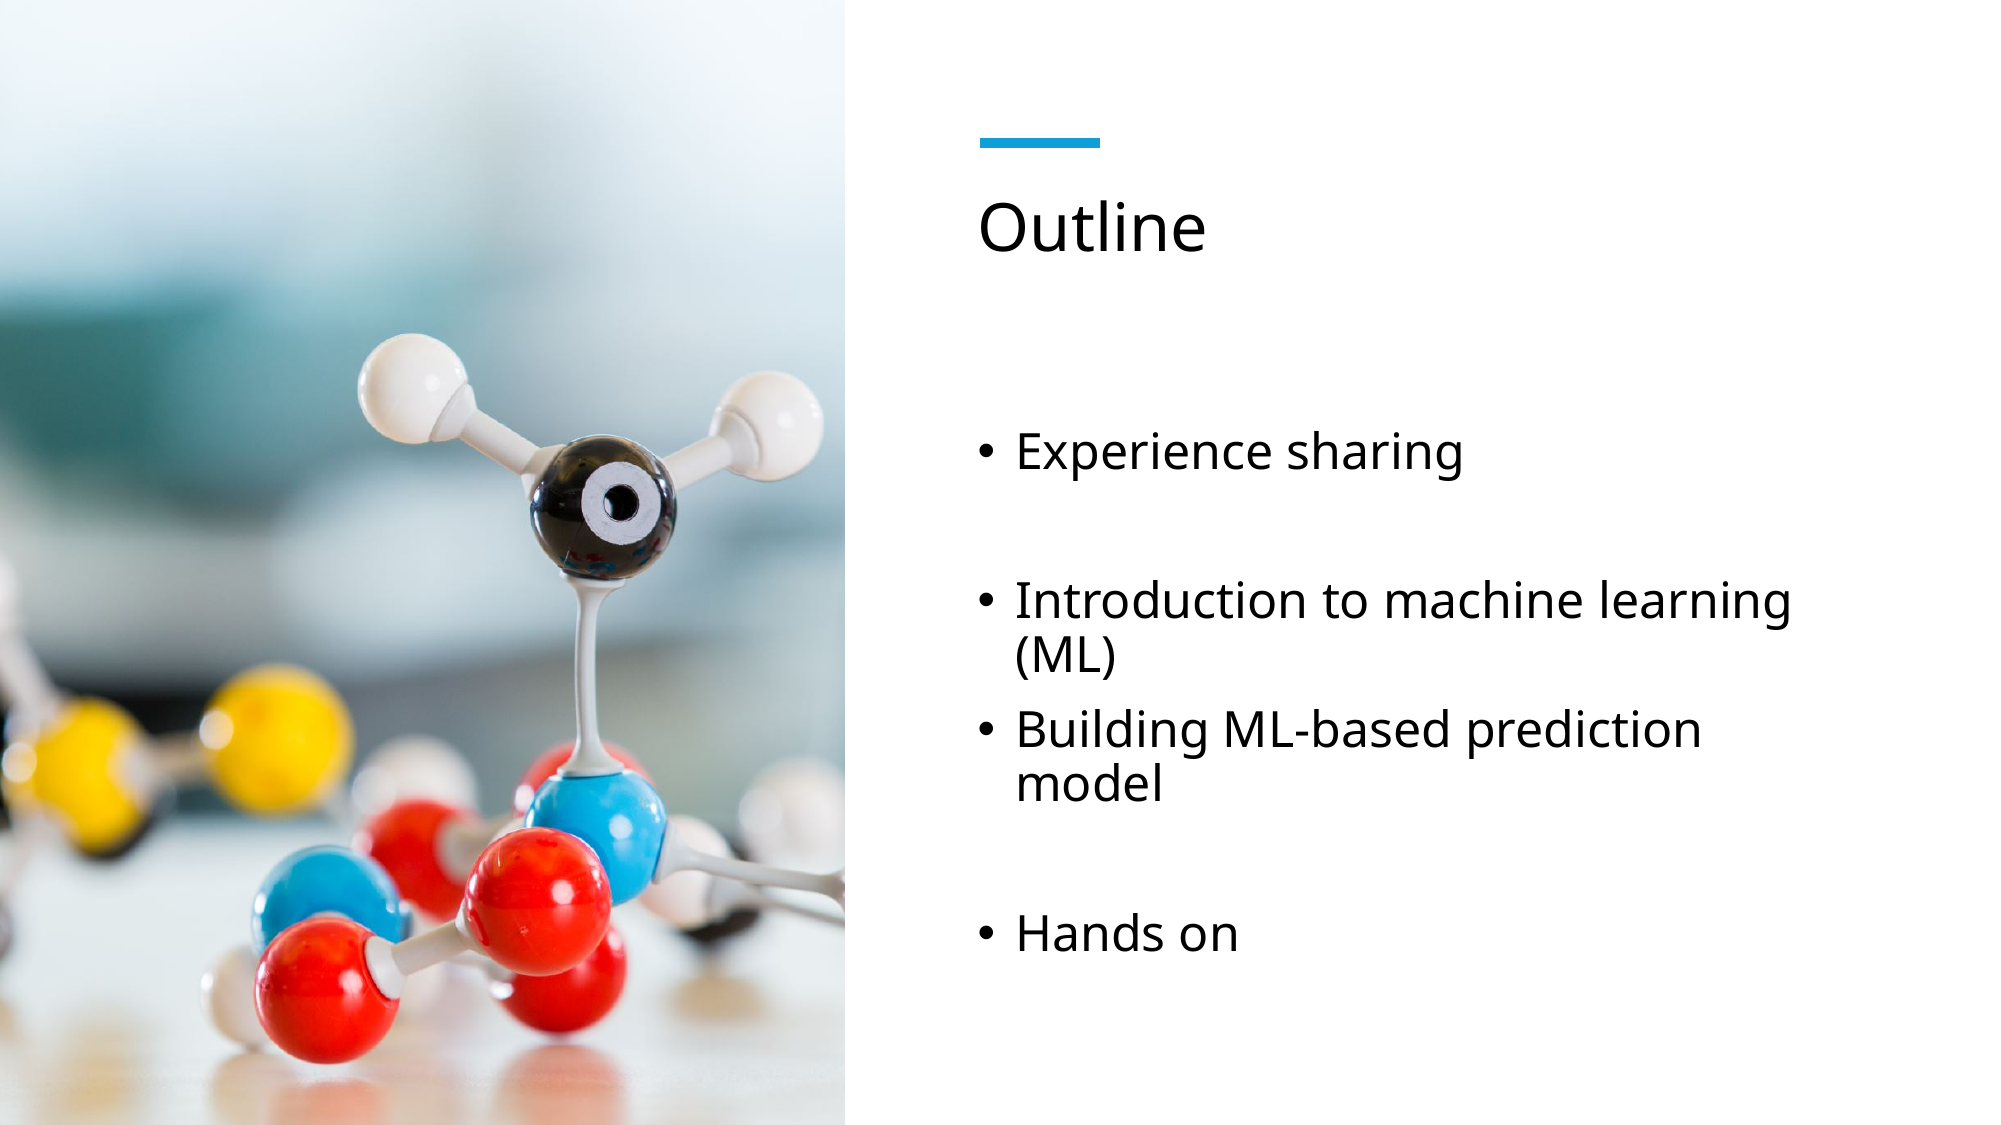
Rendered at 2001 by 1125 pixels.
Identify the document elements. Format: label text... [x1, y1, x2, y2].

title Outline [962, 186, 1856, 417]
list Experience sharing Introduction to machine learning (ML) Building ML-based prediction model Hands on [962, 418, 1856, 1008]
picture [0, 0, 846, 1125]
